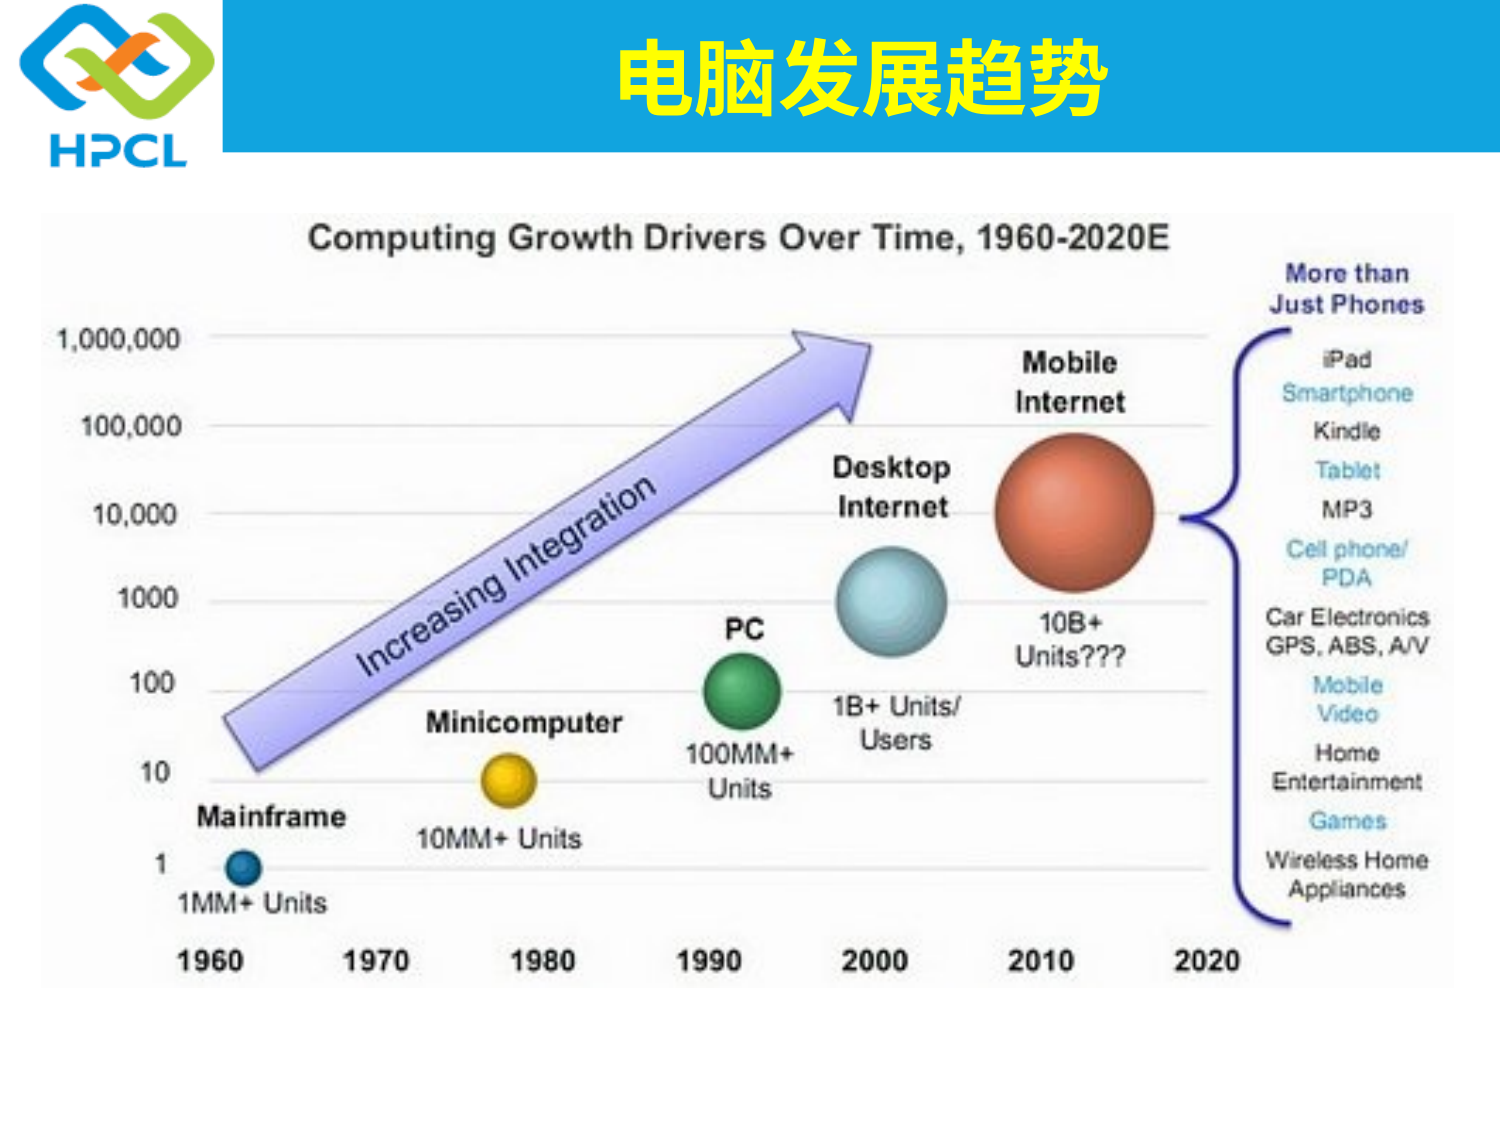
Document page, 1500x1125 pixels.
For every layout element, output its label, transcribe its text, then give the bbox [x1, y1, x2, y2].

picture [11, 0, 223, 176]
picture [40, 213, 1455, 988]
title 电脑发展趋势 [222, 0, 1500, 153]
